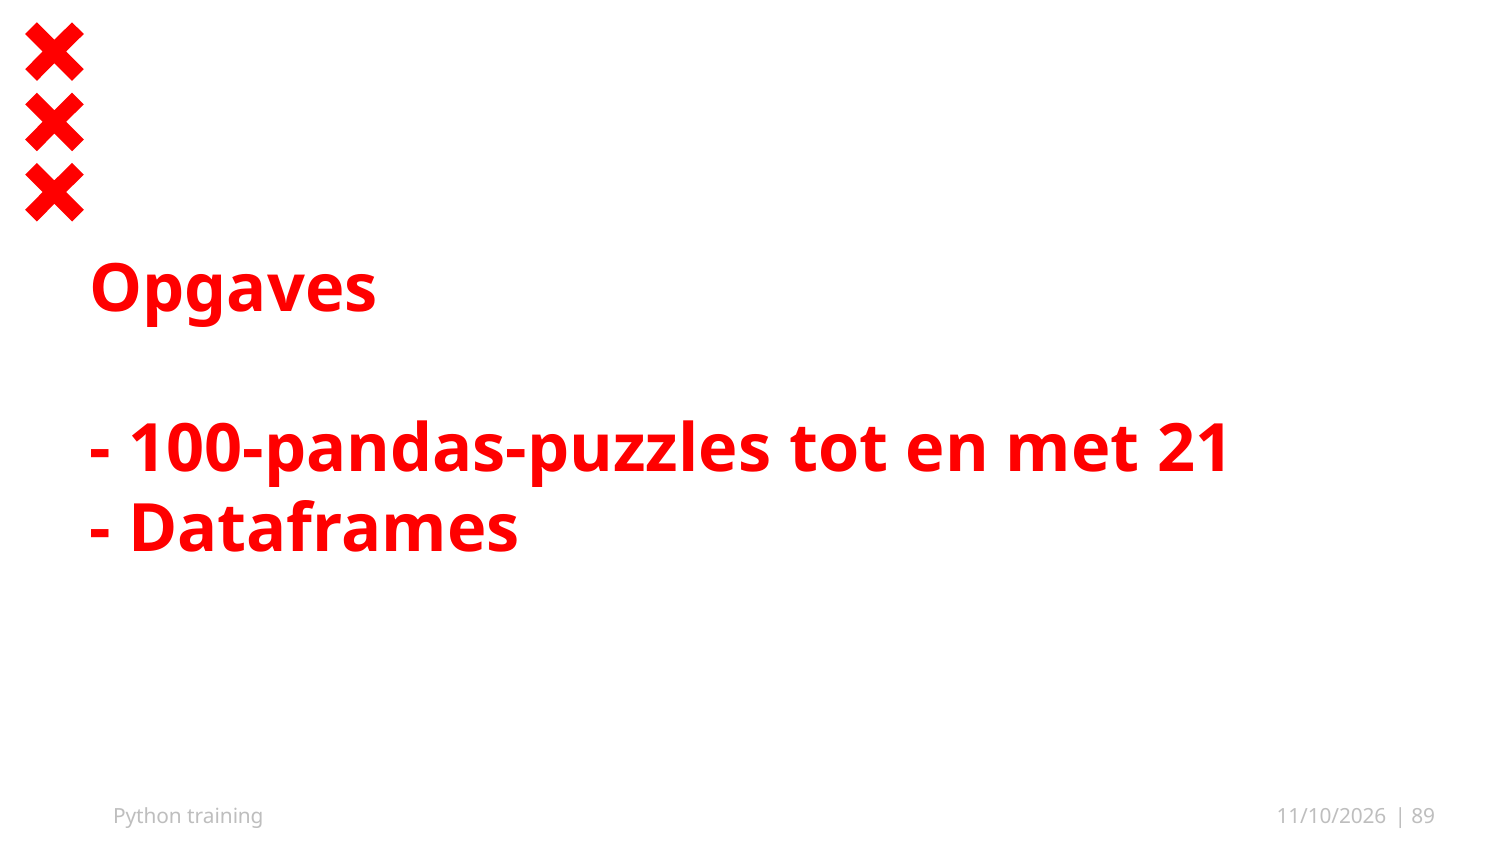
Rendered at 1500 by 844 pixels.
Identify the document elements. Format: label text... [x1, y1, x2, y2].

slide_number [1262, 802, 1387, 833]
footer Python training [113, 802, 1129, 833]
slide_number | 89 [1394, 802, 1442, 833]
title Opgaves - 100-pandas-puzzles tot en met 21 - Dataframes [89, 244, 1419, 405]
